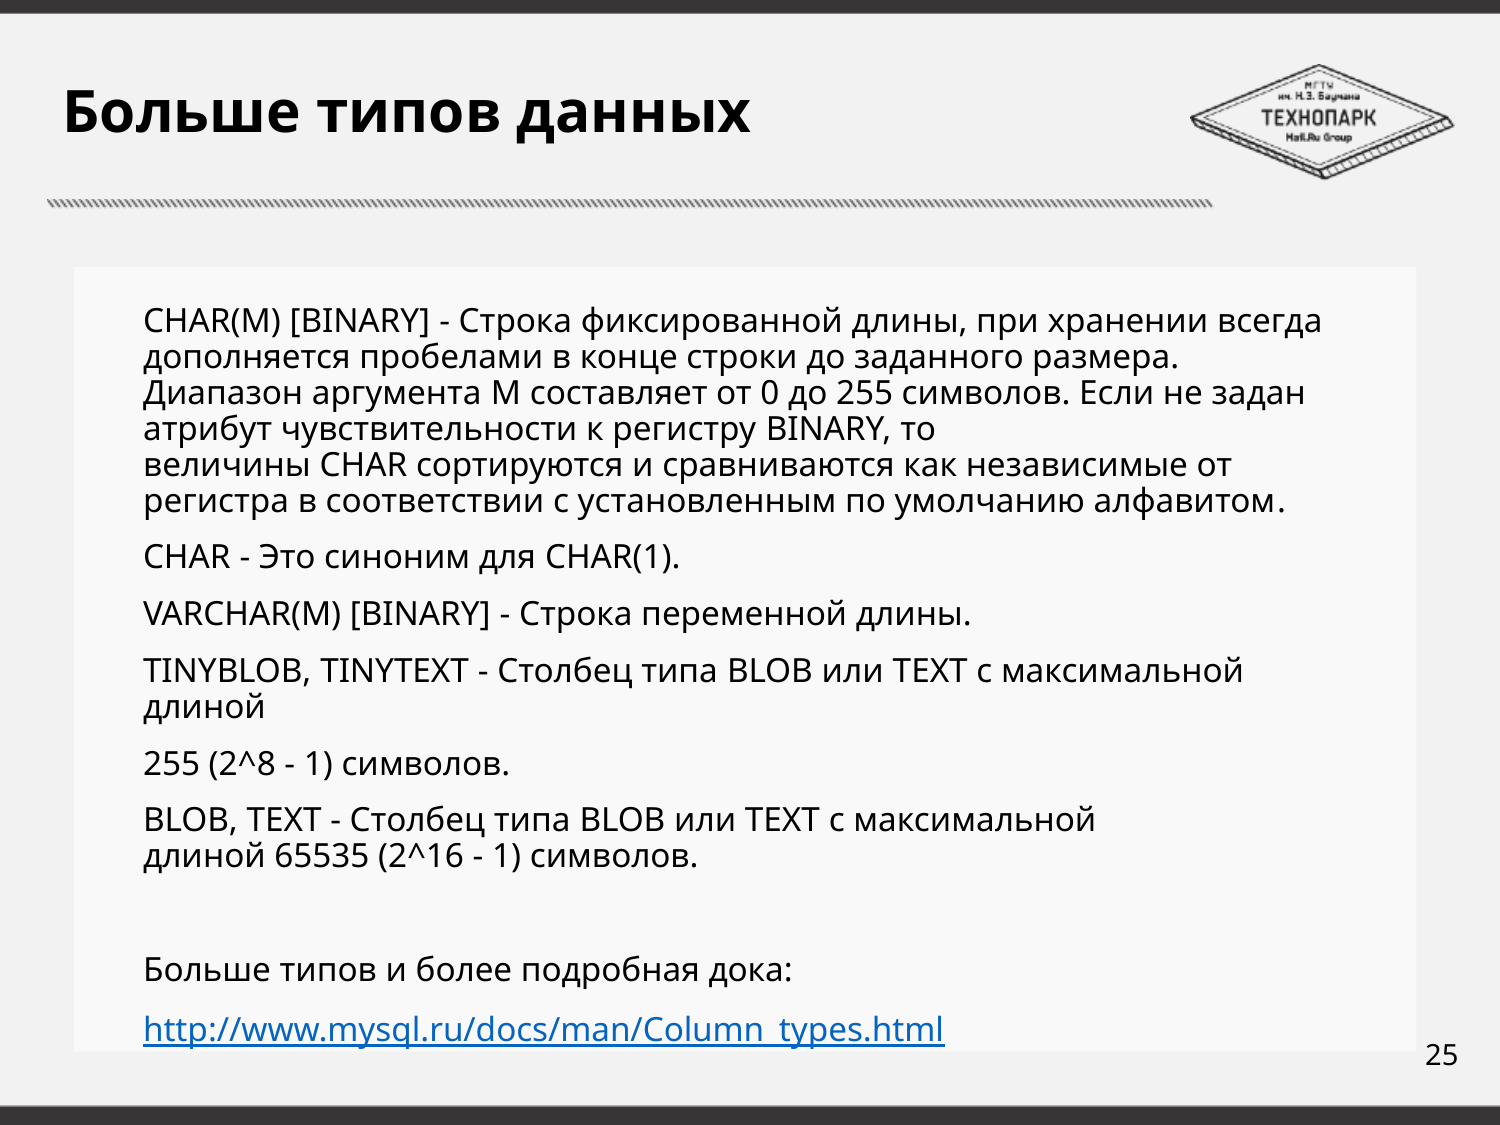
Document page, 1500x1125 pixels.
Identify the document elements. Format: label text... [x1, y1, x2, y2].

list CHAR(M) [BINARY] - Строка фиксированной длины, при хранении всегда дополняется пробелами в конце строки до заданного размера. Диапазон аргумента M составляет от 0 до 255 символов. Если не задан атрибут чувствительности к регистру BINARY, то величины CHAR сортируются и сравниваются как независимые от регистра в соответствии с установленным по умолчанию алфавитом. CHAR - Это синоним для CHAR(1). VARCHAR(M) [BINARY] - Строка переменной длины. TINYBLOB, TINYTEXT - Столбец типа BLOB или TEXT с максимальной длиной 255 (2^8 - 1) символов. BLOB, TEXT - Столбец типа BLOB или TEXT с максимальной длиной 65535 (2^16 - 1) символов. Больше типов и более подробная дока: http://www.mysql.ru/docs/man/Column_types.html [128, 296, 1364, 1024]
slide_number 25 [1136, 1025, 1474, 1086]
title Больше типов данных [47, 42, 1191, 185]
picture [0, 0, 1500, 1125]
